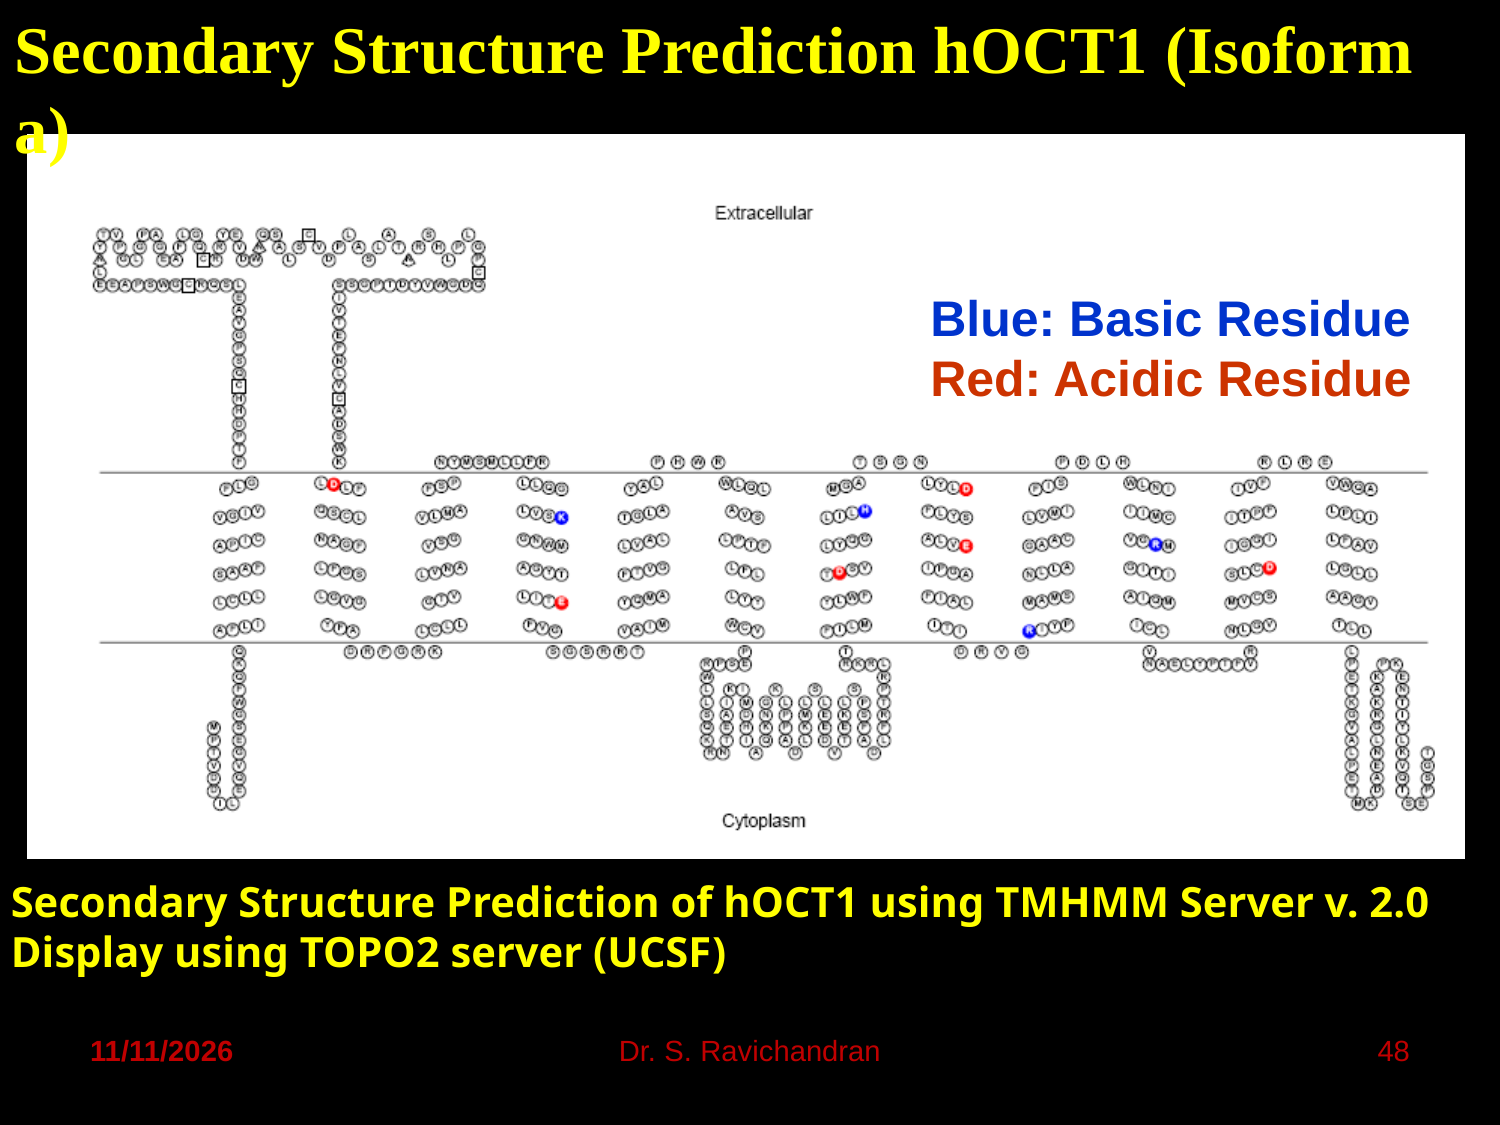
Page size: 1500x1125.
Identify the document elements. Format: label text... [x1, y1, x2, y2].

slide_number 48 [1074, 1024, 1426, 1103]
picture [27, 134, 1466, 859]
text_box Secondary Structure Prediction of hOCT1 using TMHMM Server v. 2.0 Display using TOPO2 server (UCSF) [0, 868, 1496, 984]
text_box Secondary Structure Prediction hOCT1 (Isoform a) [0, 0, 1500, 175]
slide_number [74, 1024, 426, 1103]
footer Dr. S. Ravichandran [512, 1024, 988, 1103]
text_box Blue: Basic Residue Red: Acidic Residue [1470, 278, 1477, 414]
